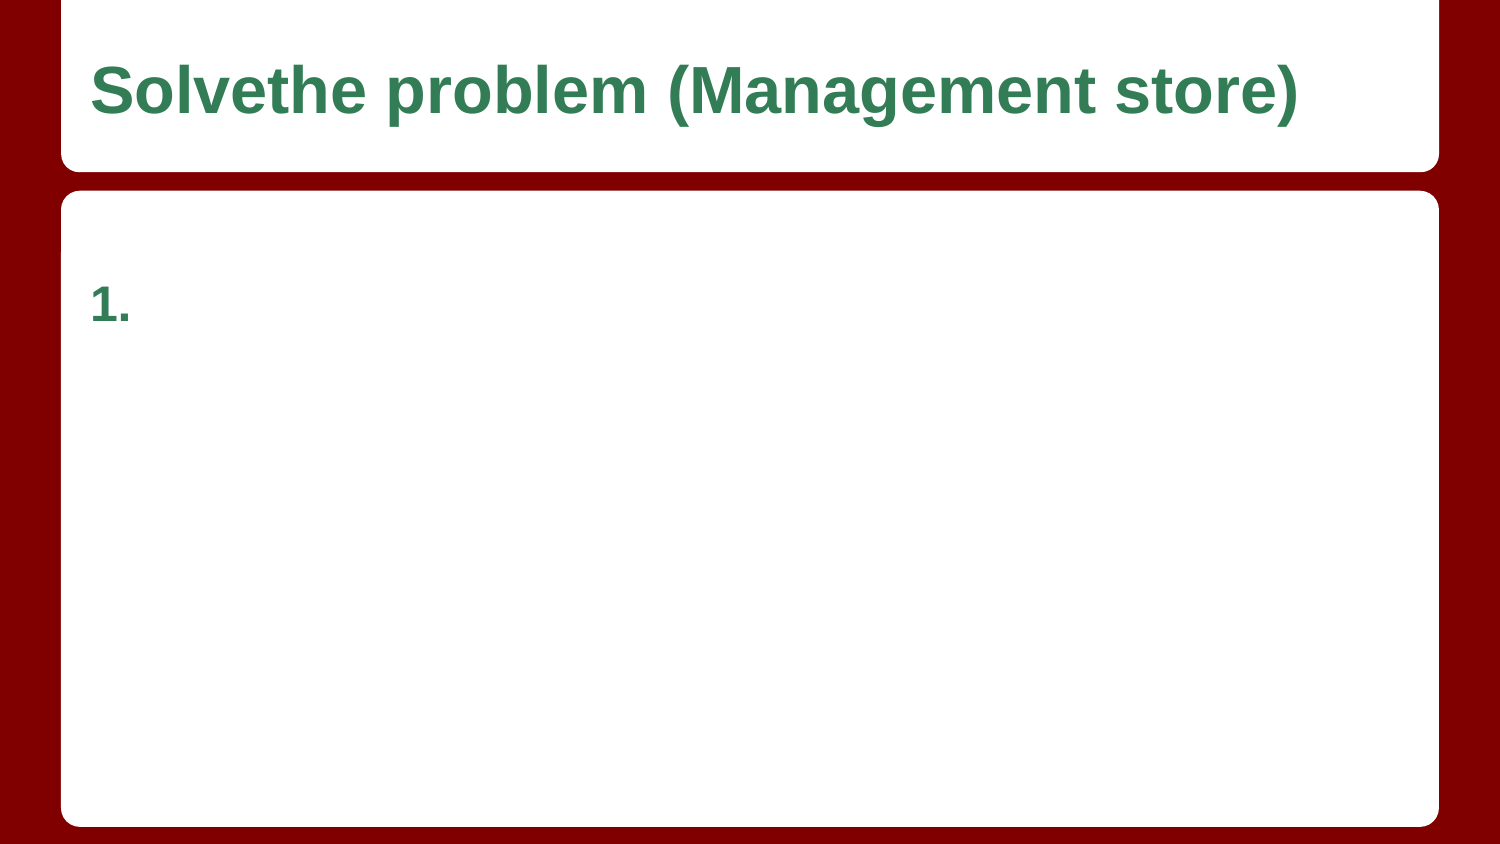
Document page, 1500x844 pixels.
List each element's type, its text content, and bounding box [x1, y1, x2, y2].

title Solvethe problem (Management store) [75, 22, 1425, 143]
list 1. [75, 196, 1425, 808]
